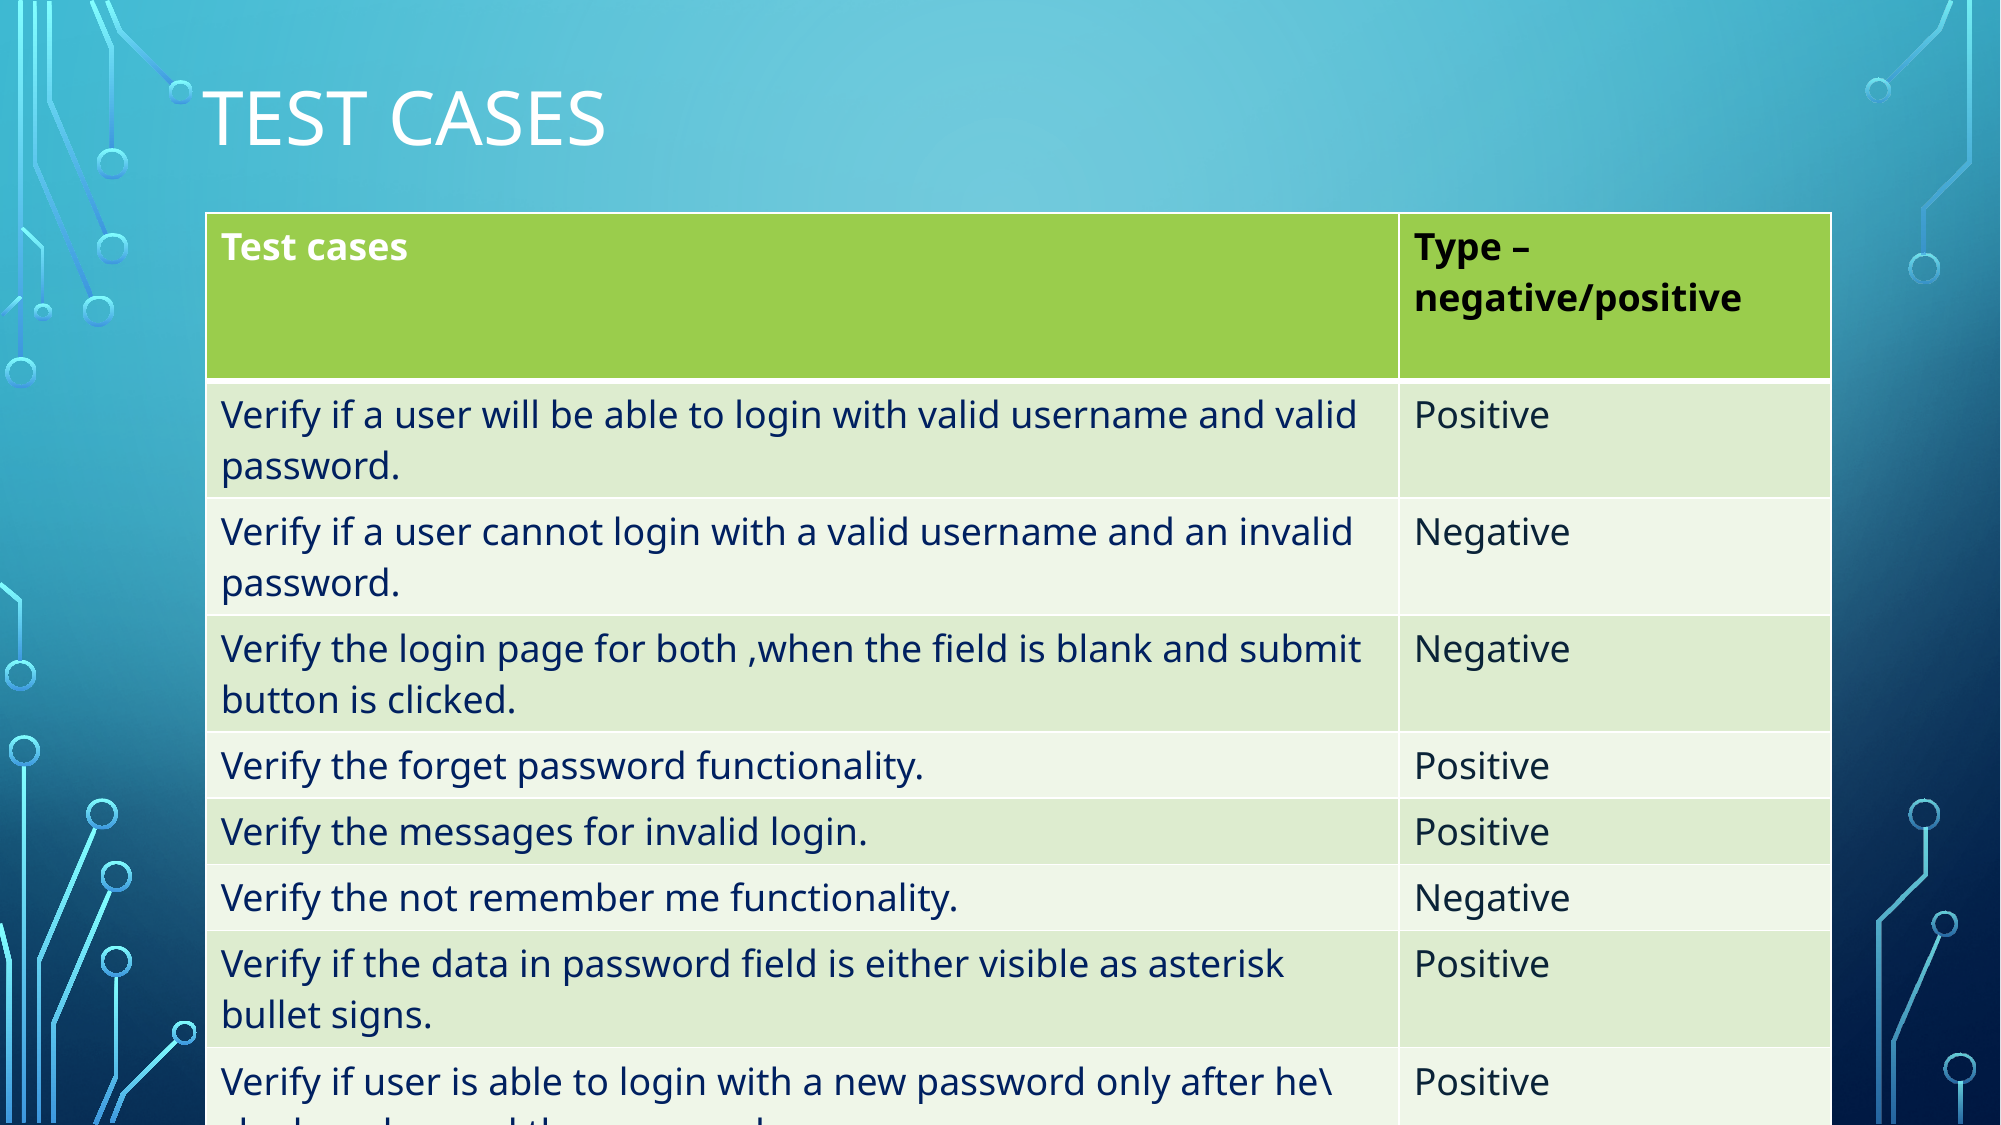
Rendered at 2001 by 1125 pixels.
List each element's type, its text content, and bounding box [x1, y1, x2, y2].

table_cell Verify if the data in password field is either visible as asterisk bullet signs. [207, 931, 1398, 1047]
table_cell Negative [1400, 616, 1830, 731]
table_cell Negative [1400, 499, 1830, 614]
table_cell Positive [1400, 1048, 1830, 1125]
table_cell Positive [1400, 799, 1830, 864]
table_cell Positive [1400, 931, 1830, 1047]
title TEST CASES [187, 0, 1813, 243]
table_cell Positive [1400, 733, 1830, 797]
table_cell Verify the forget password functionality. [207, 733, 1398, 797]
table_header Test cases [207, 214, 1398, 378]
table_cell Verify if a user cannot login with a valid username and an invalid password. [207, 499, 1398, 614]
table_cell Verify the login page for both ,when the field is blank and submit button is clicked. [207, 616, 1398, 731]
table_cell Negative [1400, 865, 1830, 930]
table_header Type – negative/positive [1400, 214, 1830, 378]
table_cell Positive [1400, 384, 1830, 497]
table_cell Verify if a user will be able to login with valid username and valid password. [207, 384, 1398, 497]
table_cell Verify if user is able to login with a new password only after he\she has changed the password. [207, 1048, 1398, 1125]
table_cell Verify the not remember me functionality. [207, 865, 1398, 930]
table_cell Verify the messages for invalid login. [207, 799, 1398, 864]
